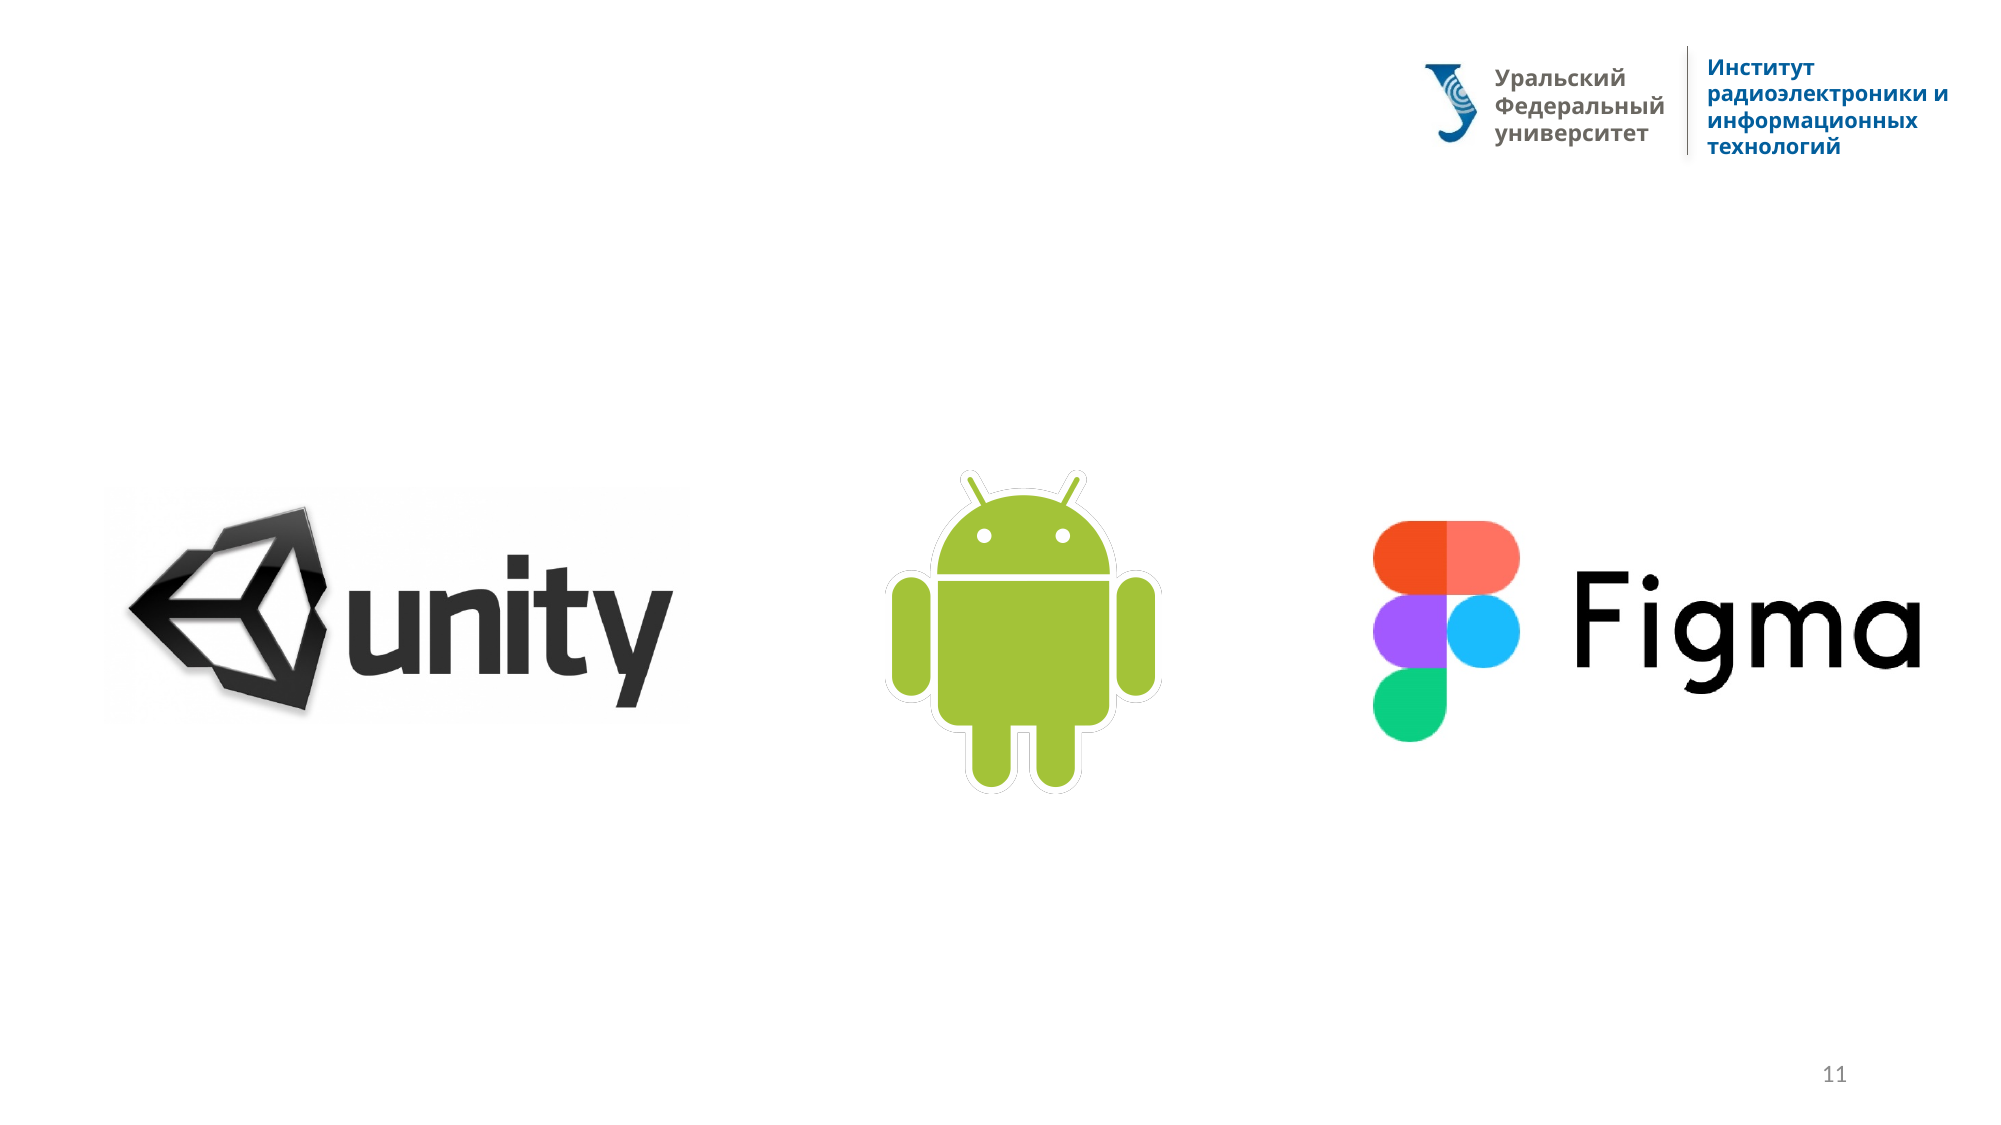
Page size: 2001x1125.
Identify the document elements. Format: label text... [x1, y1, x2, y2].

slide_number 11 [1412, 1042, 1863, 1103]
picture [1357, 509, 1943, 755]
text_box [1419, 46, 2000, 168]
picture [885, 470, 1162, 795]
picture [104, 487, 690, 724]
